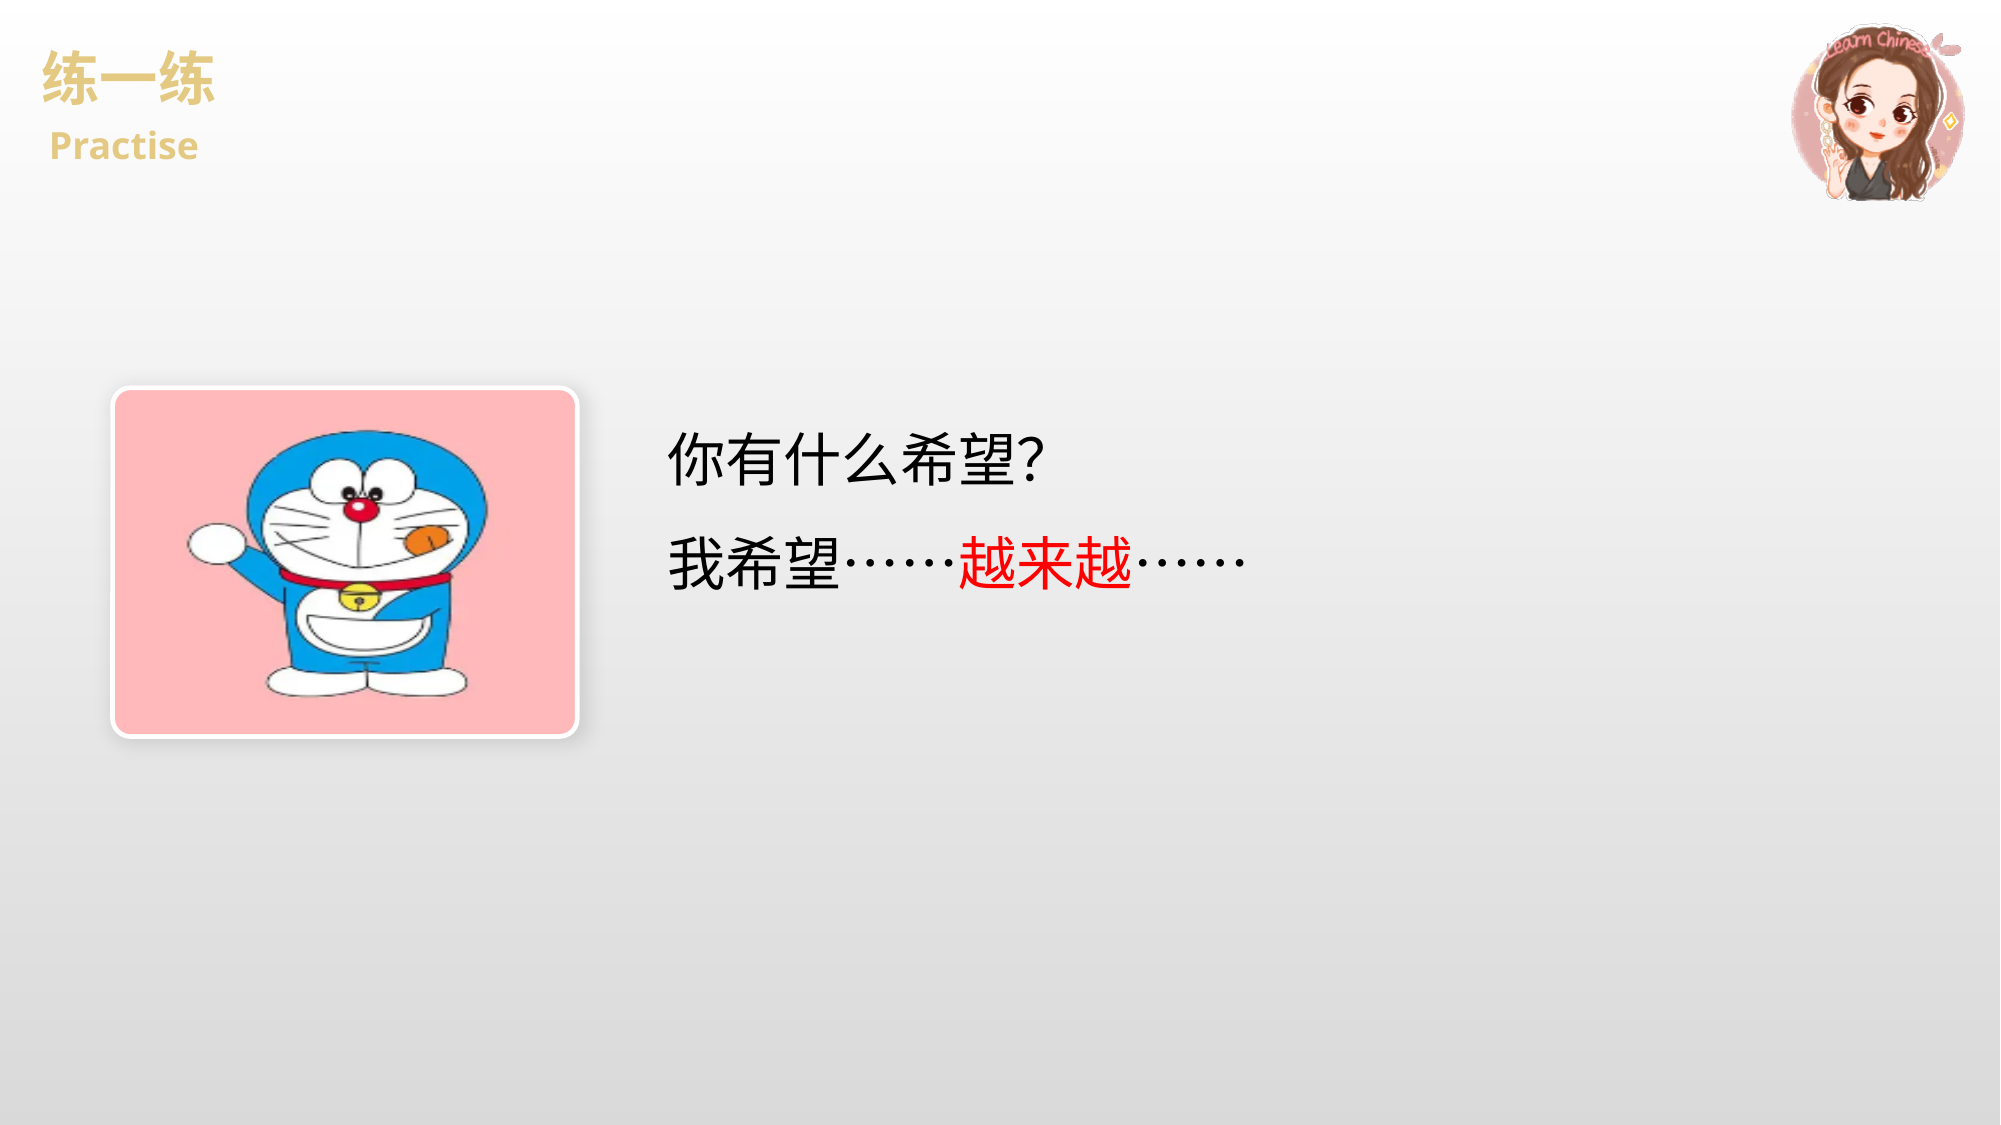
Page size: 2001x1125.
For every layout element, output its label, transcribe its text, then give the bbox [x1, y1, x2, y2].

text_box 你有什么希望？ [652, 416, 1090, 501]
text_box Practise [34, 115, 215, 175]
text_box [112, 387, 578, 737]
picture [1758, 0, 1998, 240]
text_box 我希望……越来越…… [652, 519, 1265, 605]
text_box 练一练 [27, 35, 477, 120]
